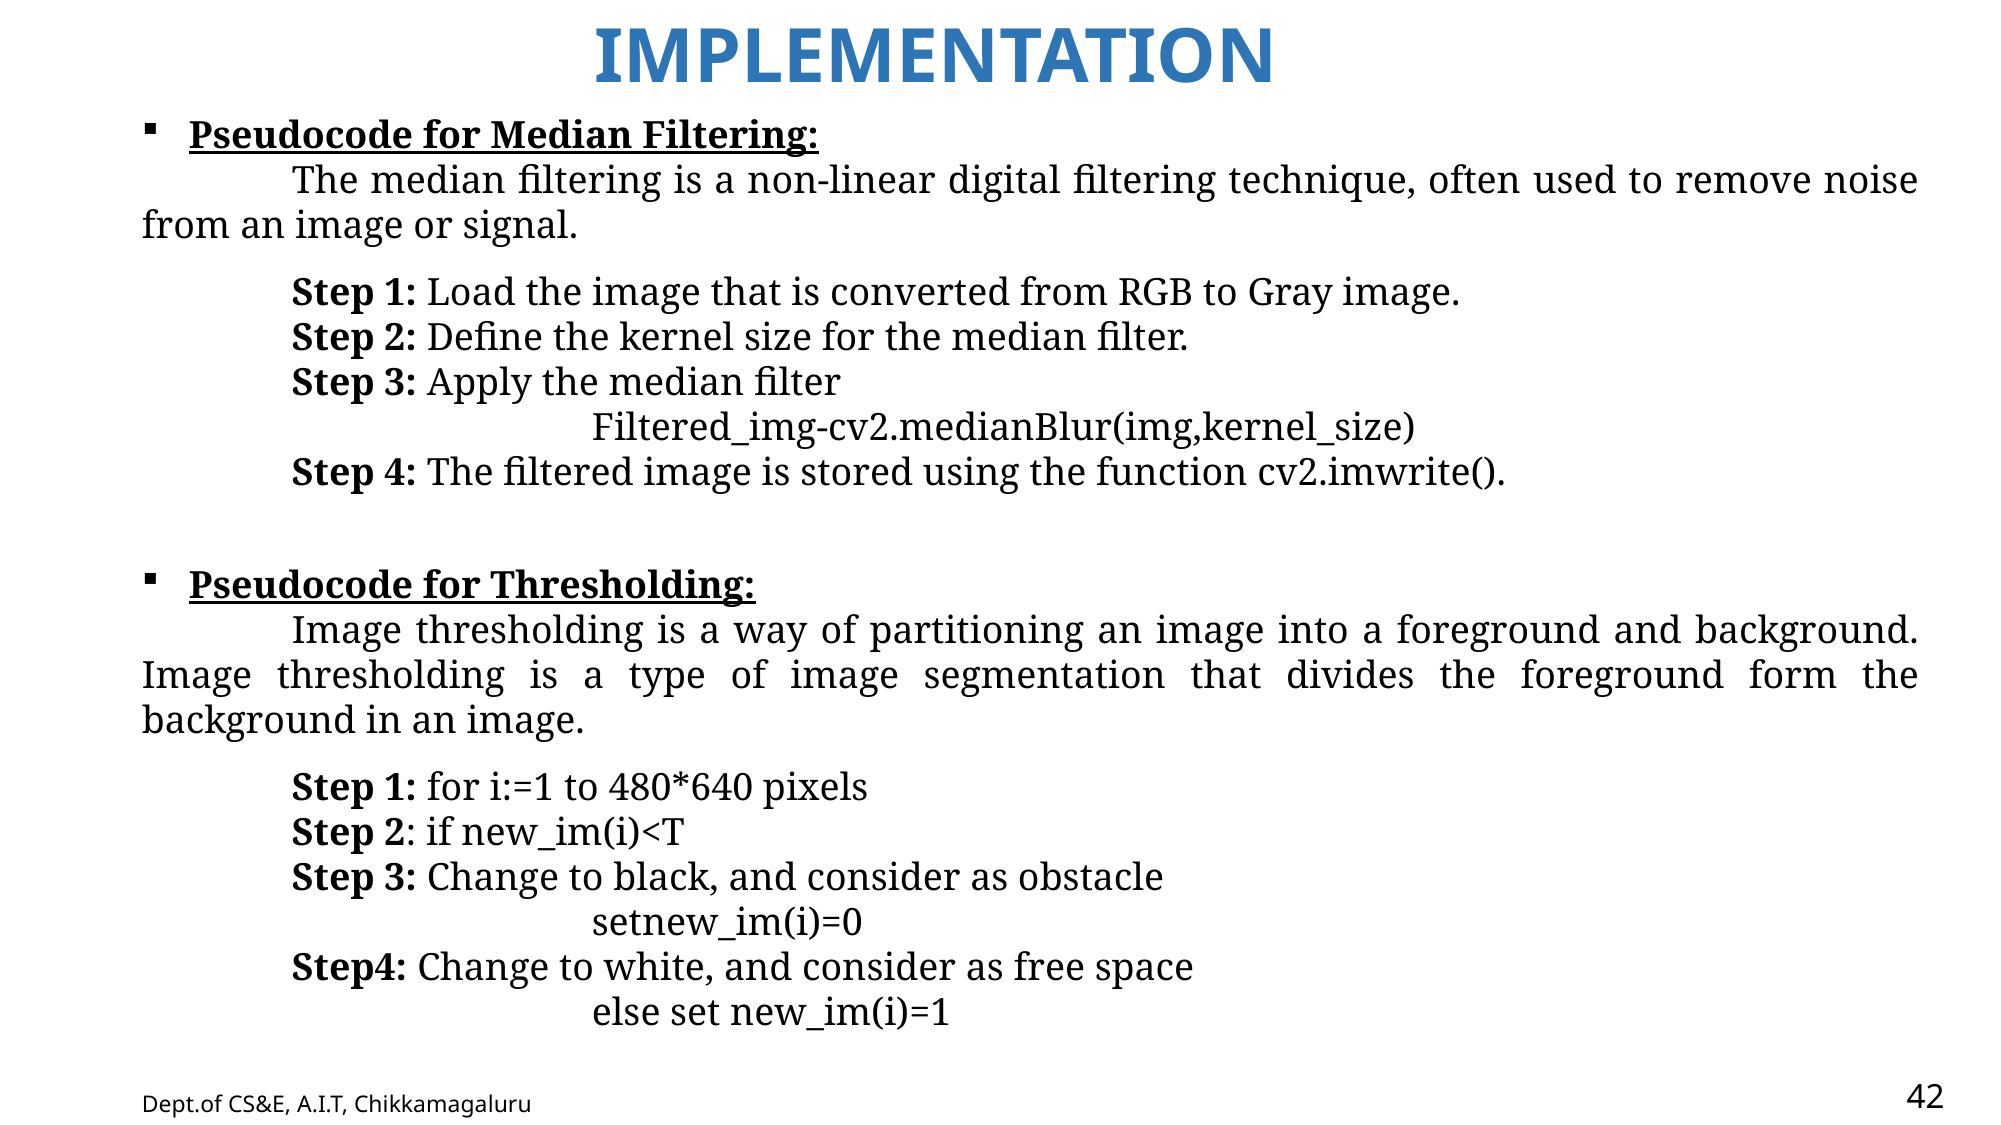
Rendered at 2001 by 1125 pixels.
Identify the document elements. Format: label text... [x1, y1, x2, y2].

slide_number 42 [1936, 1073, 1960, 1122]
text_box Pseudocode for Median Filtering: The median filtering is a non-linear digital filtering technique, often used to remove noise from an image or signal. Step 1: Load the image that is converted from RGB to Gray image. Step 2: Define the kernel size for the median filter. Step 3: Apply the median filter Filtered_img-cv2.medianBlur(img,kernel_size) Step 4: The filtered image is stored using the function cv2.imwrite(). Pseudocode for Thresholding: Image thresholding is a way of partitioning an image into a foreground and background. Image thresholding is a type of image segmentation that divides the foreground form the background in an image. Step 1: for i:=1 to 480*640 pixels Step 2: if new_im(i)<T Step 3: Change to black, and consider as obstacle setnew_im(i)=0 Step4: Change to white, and consider as free space else set new_im(i)=1 [127, 80, 1936, 1125]
text_box IMPLEMENTATION [435, 0, 1438, 80]
